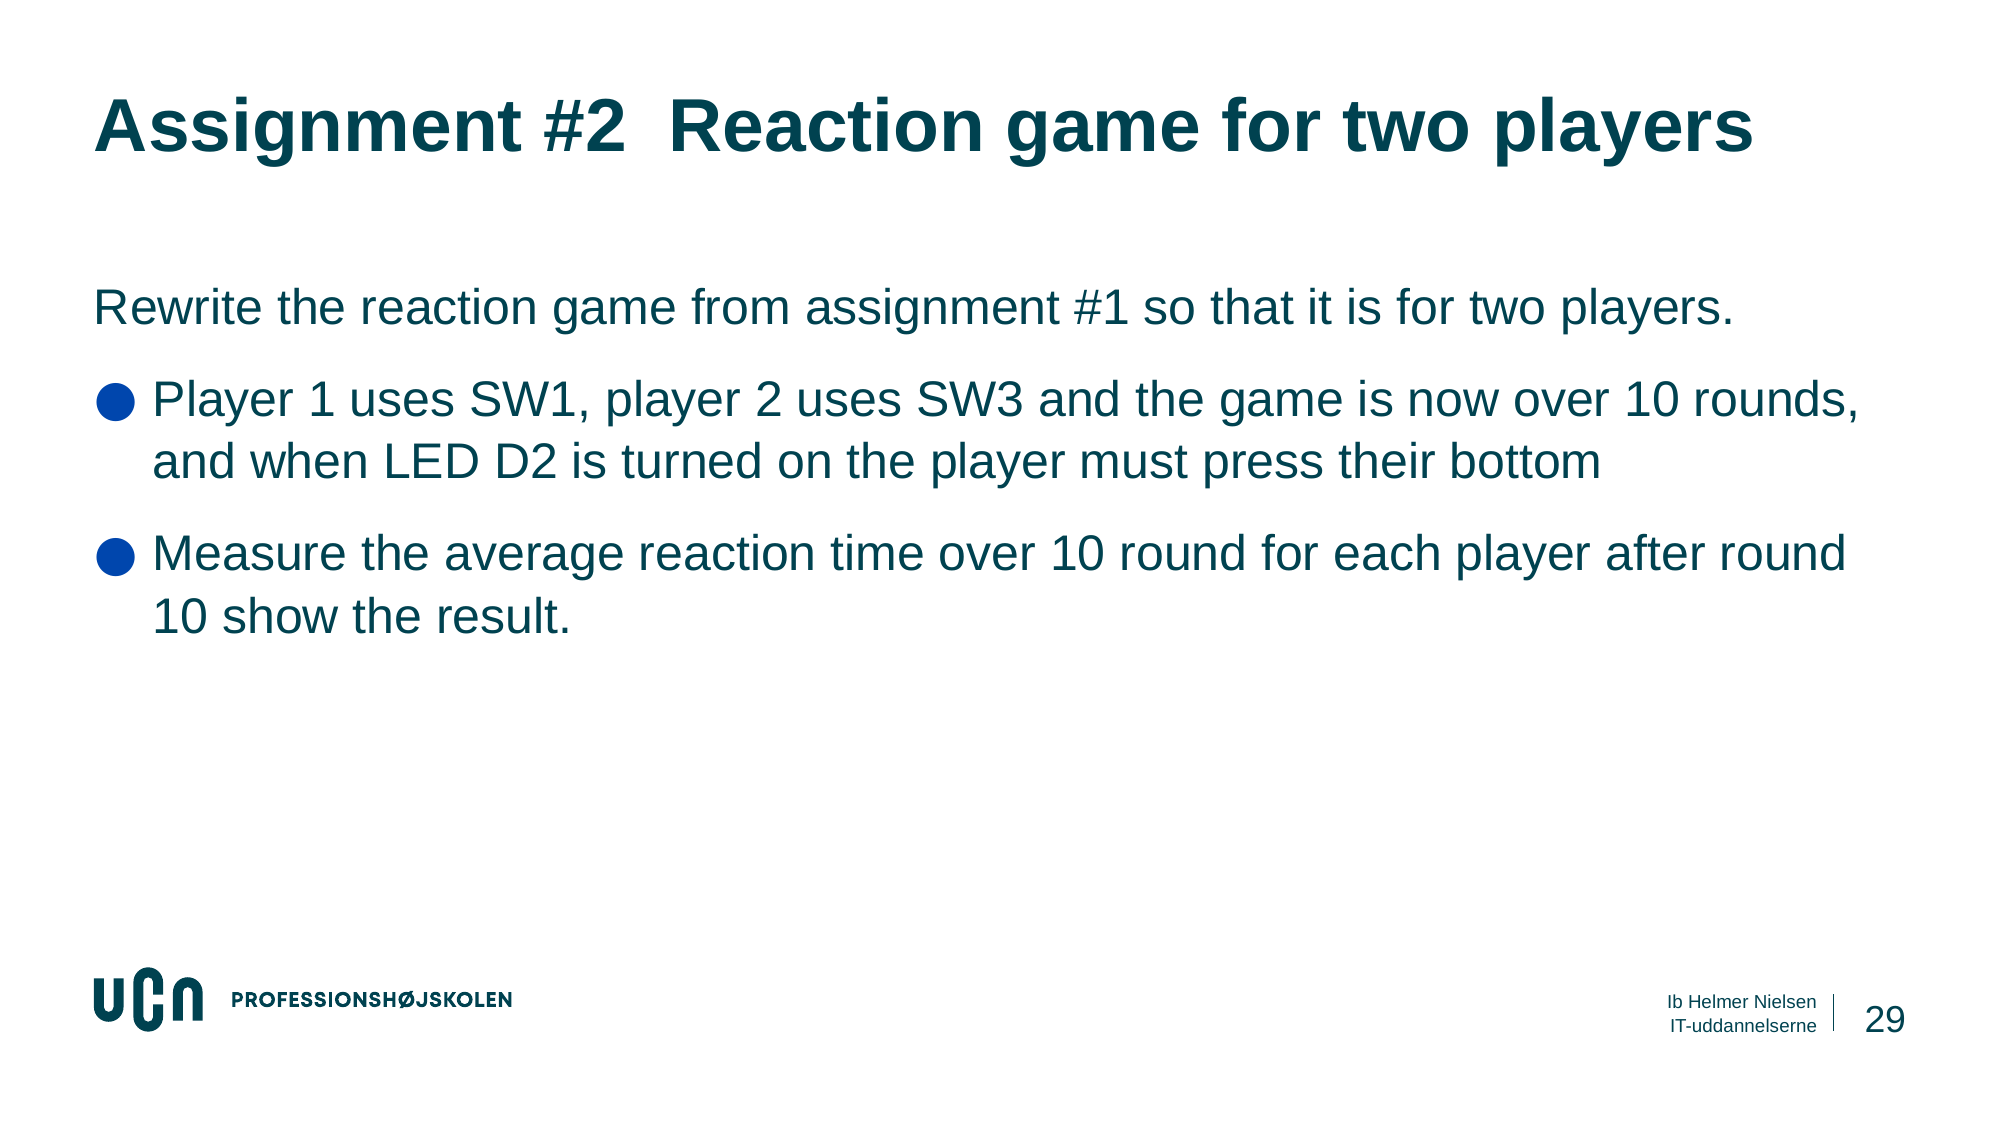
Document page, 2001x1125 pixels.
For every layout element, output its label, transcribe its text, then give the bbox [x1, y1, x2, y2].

title Assignment #2 Reaction game for two players [93, 88, 1907, 238]
slide_number 29 [1834, 955, 1907, 1041]
list Rewrite the reaction game from assignment #1 so that it is for two players. Player 1 uses SW1, player 2 uses SW3 and the game is now over 10 rounds, and when LED D2 is turned on the player must press their bottom Measure the average reaction time over 10 round for each player after round 10 show the result. [93, 272, 1907, 938]
